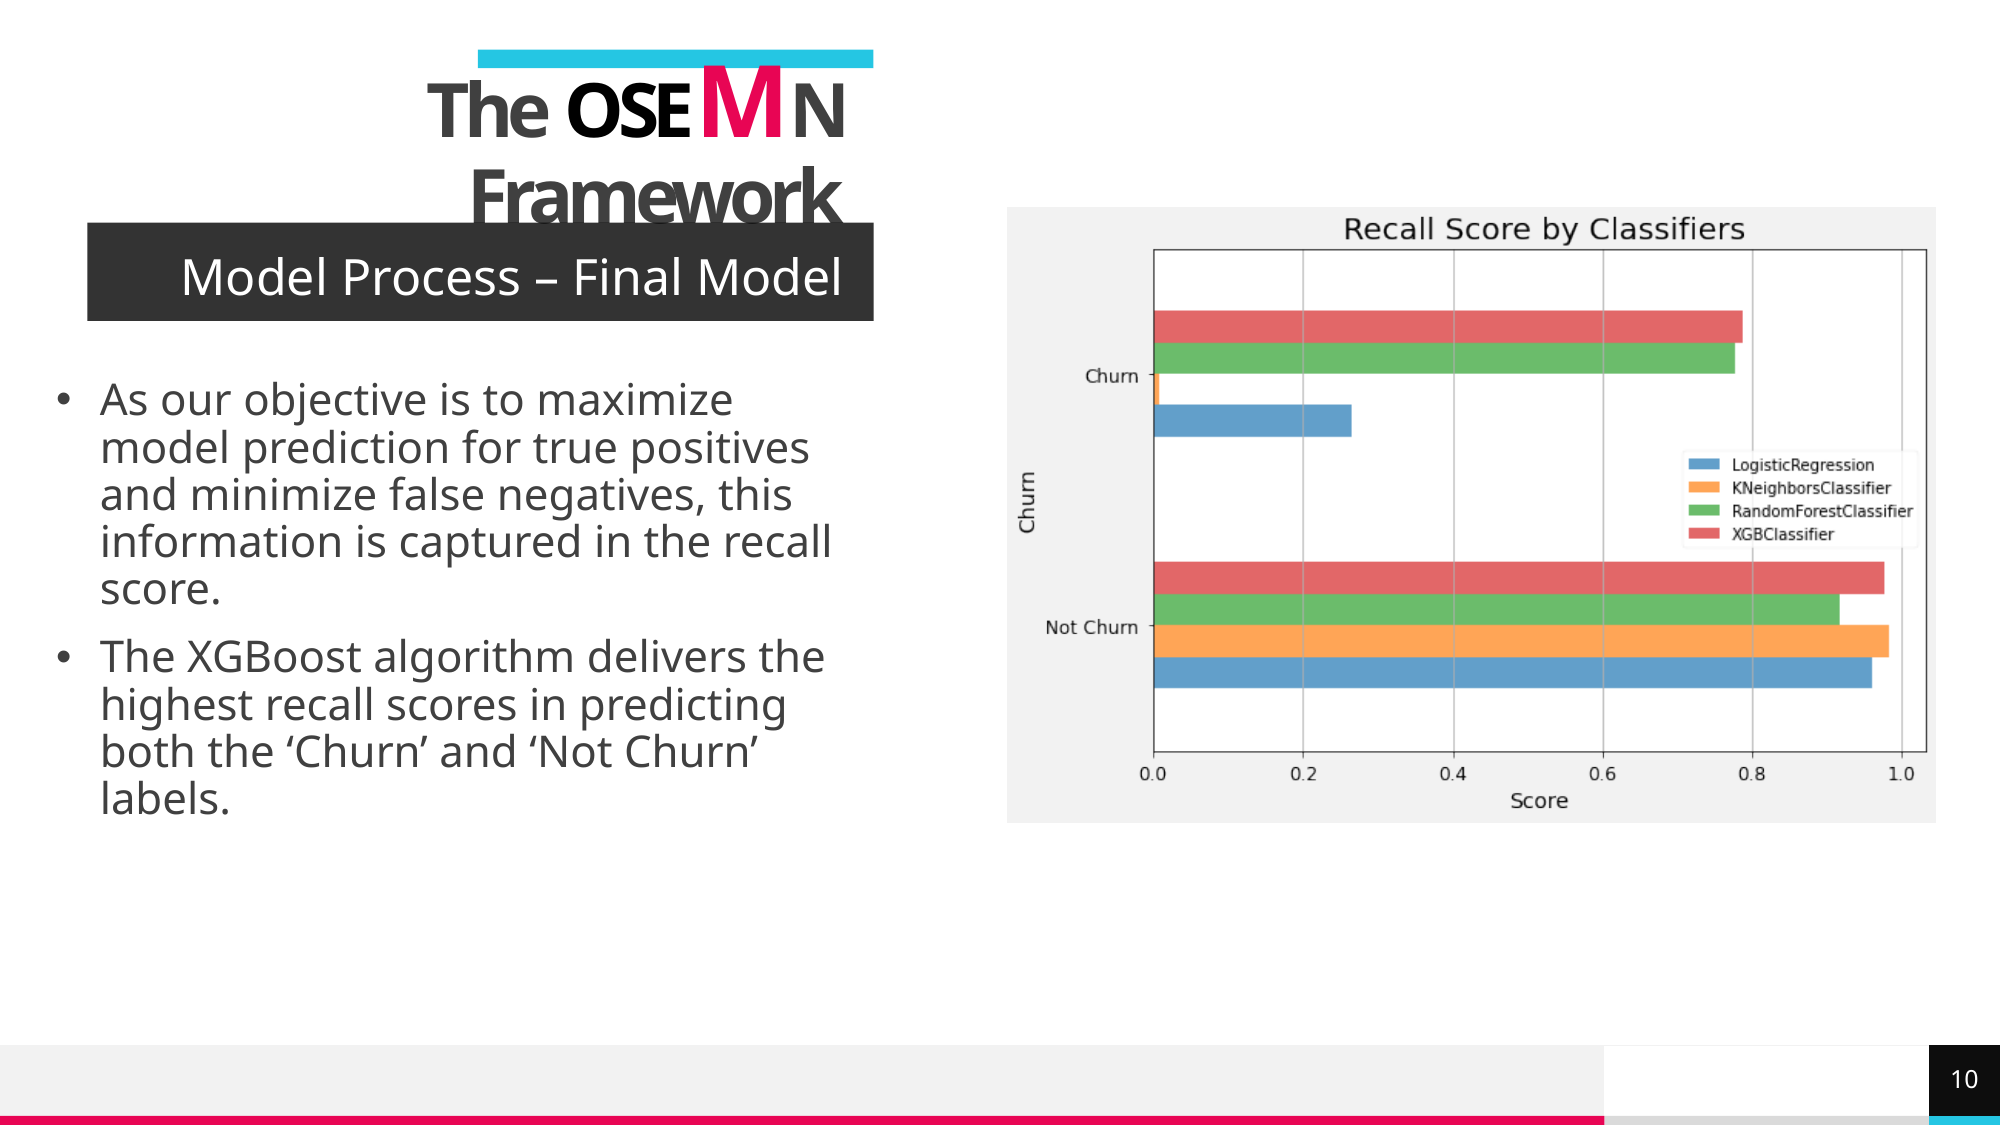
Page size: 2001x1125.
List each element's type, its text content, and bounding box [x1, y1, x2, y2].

list Model Process – Final Model [87, 222, 874, 321]
title The OSEMN Framework [111, 68, 874, 222]
text_box [477, 49, 875, 69]
picture [1007, 206, 1937, 824]
list As our objective is to maximize model prediction for true positives and minimize false negatives, this information is captured in the recall score. The XGBoost algorithm delivers the highest recall scores in predicting both the ‘Churn’ and ‘Not Churn’ labels. [56, 396, 874, 825]
slide_number 10 [1929, 1045, 2000, 1116]
